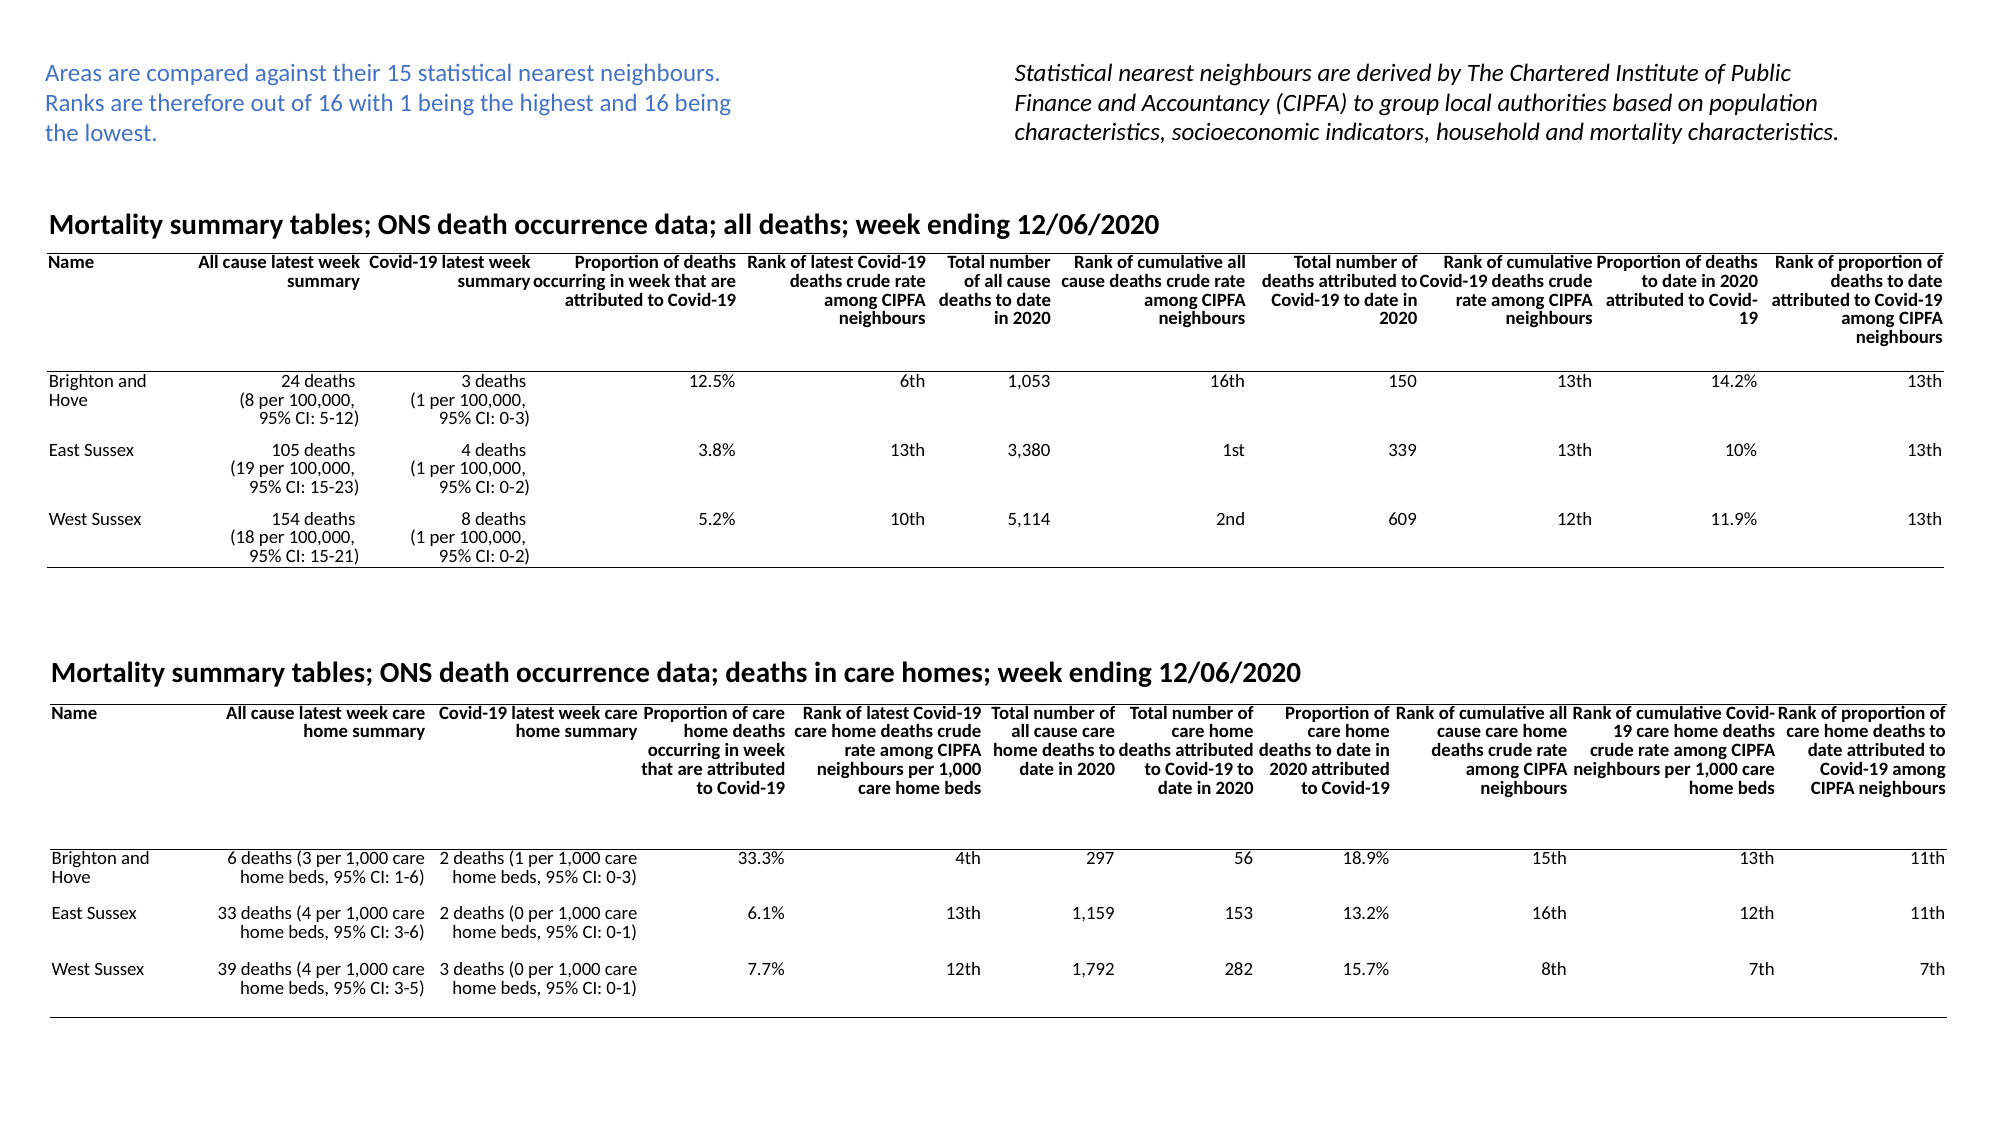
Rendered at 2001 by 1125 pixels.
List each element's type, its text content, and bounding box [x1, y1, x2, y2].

text_box Mortality summary tables; ONS death occurrence data; deaths in care homes; week ending 12/06/2020 [36, 645, 1318, 696]
table_header Rank of cumulative Covid-19 care home deaths crude rate among CIPFA neighbours per 1,000 care home beds [1568, 705, 1776, 849]
text_box Statistical nearest neighbours are derived by The Chartered Institute of Public Finance and Accountancy (CIPFA) to group local authorities based on population characteristics, socioeconomic indicators, household and mortality characteristics. [999, 48, 1883, 180]
table_cell 10% [1593, 441, 1759, 509]
table_cell 24 deaths (8 per 100,000, 95% CI: 5-12) [159, 372, 361, 441]
table_cell 1,053 [927, 372, 1052, 441]
table_cell 1,792 [982, 960, 1116, 1017]
table_header Covid-19 latest week care home summary [426, 705, 639, 849]
table_cell 11th [1776, 904, 1947, 960]
table_cell 16th [1391, 904, 1568, 960]
table_header Rank of latest Covid-19 deaths crude rate among CIPFA neighbours [737, 254, 927, 371]
table_cell 8 deaths (1 per 100,000, 95% CI: 0-2) [361, 509, 532, 567]
table_cell 5.2% [532, 509, 737, 567]
table_cell 1st [1052, 441, 1247, 509]
table_cell 3 deaths (1 per 100,000, 95% CI: 0-3) [361, 372, 532, 441]
table_header Total number of all cause care home deaths to date in 2020 [982, 705, 1116, 849]
table_cell 4 deaths (1 per 100,000, 95% CI: 0-2) [361, 441, 532, 509]
table_cell 13th [786, 904, 982, 960]
table_cell East Sussex [50, 904, 185, 960]
table_header Rank of proportion of deaths to date attributed to Covid-19 among CIPFA neighbours [1759, 254, 1944, 371]
table_cell 3.8% [532, 441, 737, 509]
table_cell East Sussex [47, 441, 159, 509]
table_header Rank of latest Covid-19 care home deaths crude rate among CIPFA neighbours per 1,000 care home beds [786, 705, 982, 849]
table_cell 16th [1052, 372, 1247, 441]
table_header Rank of cumulative all cause deaths crude rate among CIPFA neighbours [1052, 254, 1247, 371]
table_cell 2nd [1052, 509, 1247, 567]
table_header Name [47, 254, 159, 371]
table_cell 56 [1116, 850, 1255, 904]
table_header All cause latest week summary [159, 254, 361, 371]
table_header Proportion of deaths to date in 2020 attributed to Covid-19 [1593, 254, 1759, 371]
table_cell 7.7% [639, 960, 786, 1017]
table_cell 153 [1116, 904, 1255, 960]
table_cell 13th [1759, 509, 1944, 567]
table_cell 12.5% [532, 372, 737, 441]
table_cell 297 [982, 850, 1116, 904]
table_cell 6.1% [639, 904, 786, 960]
table_header Proportion of care home deaths occurring in week that are attributed to Covid-19 [639, 705, 786, 849]
table_header Covid-19 latest week summary [361, 254, 532, 371]
table_cell 154 deaths (18 per 100,000, 95% CI: 15-21) [159, 509, 361, 567]
table_header Rank of cumulative all cause care home deaths crude rate among CIPFA neighbours [1391, 705, 1568, 849]
table_cell 6th [737, 372, 927, 441]
table_cell 7th [1776, 960, 1947, 1017]
table_cell 12th [1568, 904, 1776, 960]
table_cell 14.2% [1593, 372, 1759, 441]
table_cell 13th [1759, 372, 1944, 441]
table_cell 105 deaths (19 per 100,000, 95% CI: 15-23) [159, 441, 361, 509]
text_box Areas are compared against their 15 statistical nearest neighbours. Ranks are therefore out of 16 with 1 being the highest and 16 being the lowest. [30, 48, 780, 181]
table_cell 15.7% [1255, 960, 1391, 1017]
table_cell 150 [1247, 372, 1418, 441]
table_header Total number of all cause deaths to date in 2020 [927, 254, 1052, 371]
table_cell 609 [1247, 509, 1418, 567]
table_cell 18.9% [1255, 850, 1391, 904]
table_header Proportion of care home deaths to date in 2020 attributed to Covid-19 [1255, 705, 1391, 849]
table_header Total number of deaths attributed to Covid-19 to date in 2020 [1247, 254, 1418, 371]
table_header Name [50, 705, 185, 849]
table_cell 8th [1391, 960, 1568, 1017]
table_cell 13th [1418, 372, 1593, 441]
table_cell 5,114 [927, 509, 1052, 567]
table_cell 10th [737, 509, 927, 567]
table_cell 339 [1247, 441, 1418, 509]
table_cell 13th [1759, 441, 1944, 509]
table_cell 2 deaths (0 per 1,000 care home beds, 95% CI: 0-1) [426, 904, 639, 960]
table_cell 12th [786, 960, 982, 1017]
table_cell Brighton and Hove [50, 850, 185, 904]
table_header Rank of cumulative Covid-19 deaths crude rate among CIPFA neighbours [1418, 254, 1593, 371]
table_header All cause latest week care home summary [185, 705, 426, 849]
table_cell 39 deaths (4 per 1,000 care home beds, 95% CI: 3-5) [185, 960, 426, 1017]
table_cell West Sussex [47, 509, 159, 567]
table_cell West Sussex [50, 960, 185, 1017]
table_cell 13th [1418, 441, 1593, 509]
table_cell 4th [786, 850, 982, 904]
table_cell 12th [1418, 509, 1593, 567]
table_cell 1,159 [982, 904, 1116, 960]
table_cell 282 [1116, 960, 1255, 1017]
table_cell 13.2% [1255, 904, 1391, 960]
table_cell 15th [1391, 850, 1568, 904]
table_cell 11.9% [1593, 509, 1759, 567]
table_cell 7th [1568, 960, 1776, 1017]
table_cell 3 deaths (0 per 1,000 care home beds, 95% CI: 0-1) [426, 960, 639, 1017]
table_cell 3,380 [927, 441, 1052, 509]
table_cell 33 deaths (4 per 1,000 care home beds, 95% CI: 3-6) [185, 904, 426, 960]
table_header Rank of proportion of care home deaths to date attributed to Covid-19 among CIPFA neighbours [1776, 705, 1947, 849]
table_cell 13th [1568, 850, 1776, 904]
table_cell Brighton and Hove [47, 372, 159, 441]
table_cell 11th [1776, 850, 1947, 904]
text_box Mortality summary tables; ONS death occurrence data; all deaths; week ending 12/06/2020 [34, 198, 1176, 248]
table_cell 33.3% [639, 850, 786, 904]
table_cell 2 deaths (1 per 1,000 care home beds, 95% CI: 0-3) [426, 850, 639, 904]
table_header Proportion of deaths occurring in week that are attributed to Covid-19 [532, 254, 737, 371]
table_cell 13th [737, 441, 927, 509]
table_header Total number of care home deaths attributed to Covid-19 to date in 2020 [1116, 705, 1255, 849]
table_cell 6 deaths (3 per 1,000 care home beds, 95% CI: 1-6) [185, 850, 426, 904]
